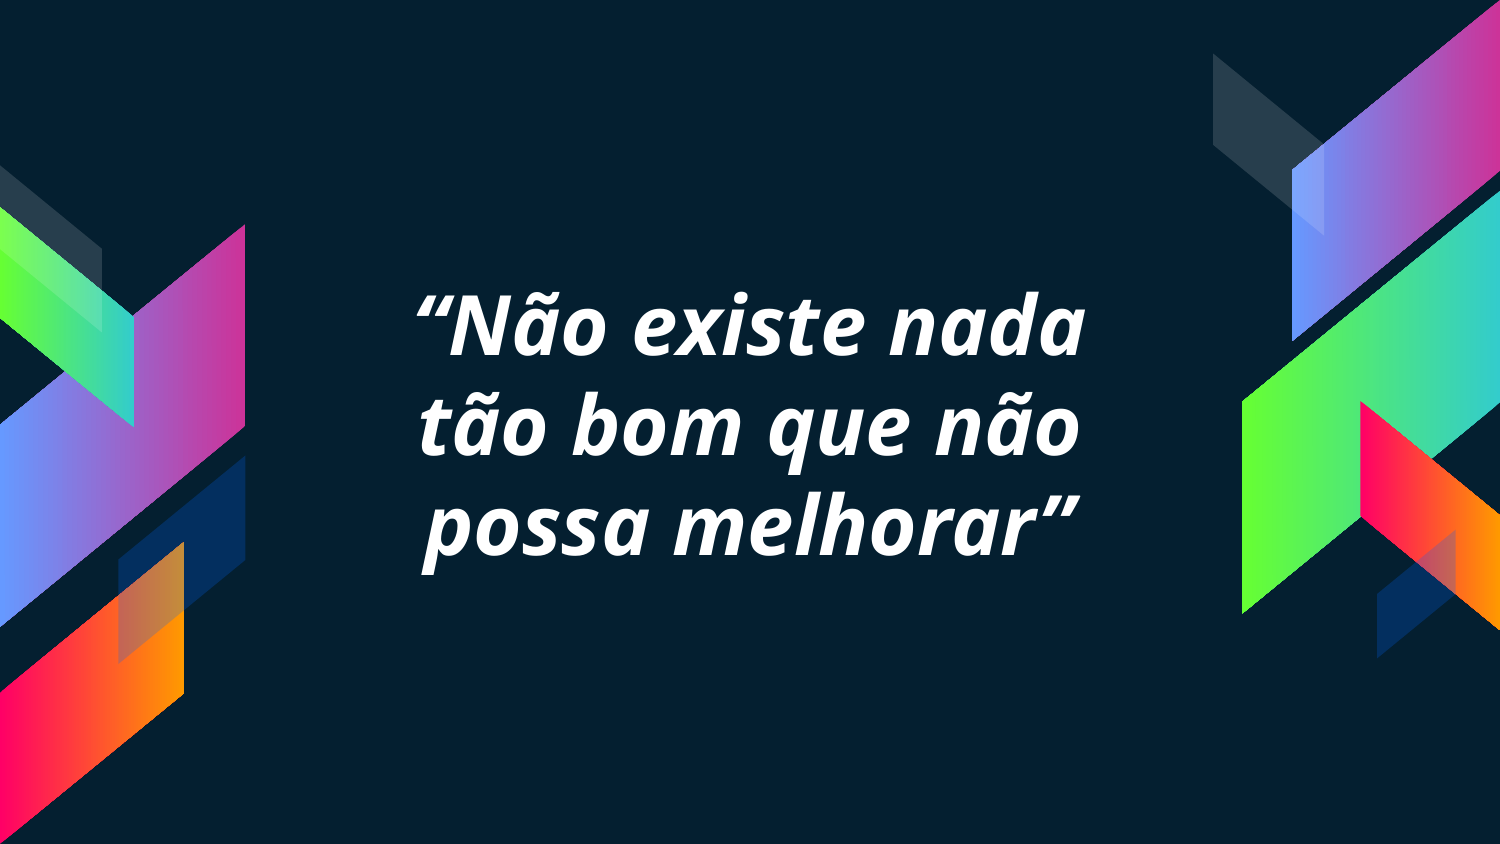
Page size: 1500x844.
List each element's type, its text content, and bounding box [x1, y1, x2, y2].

list “Não existe nada tão bom que não possa melhorar” [365, 354, 1135, 490]
